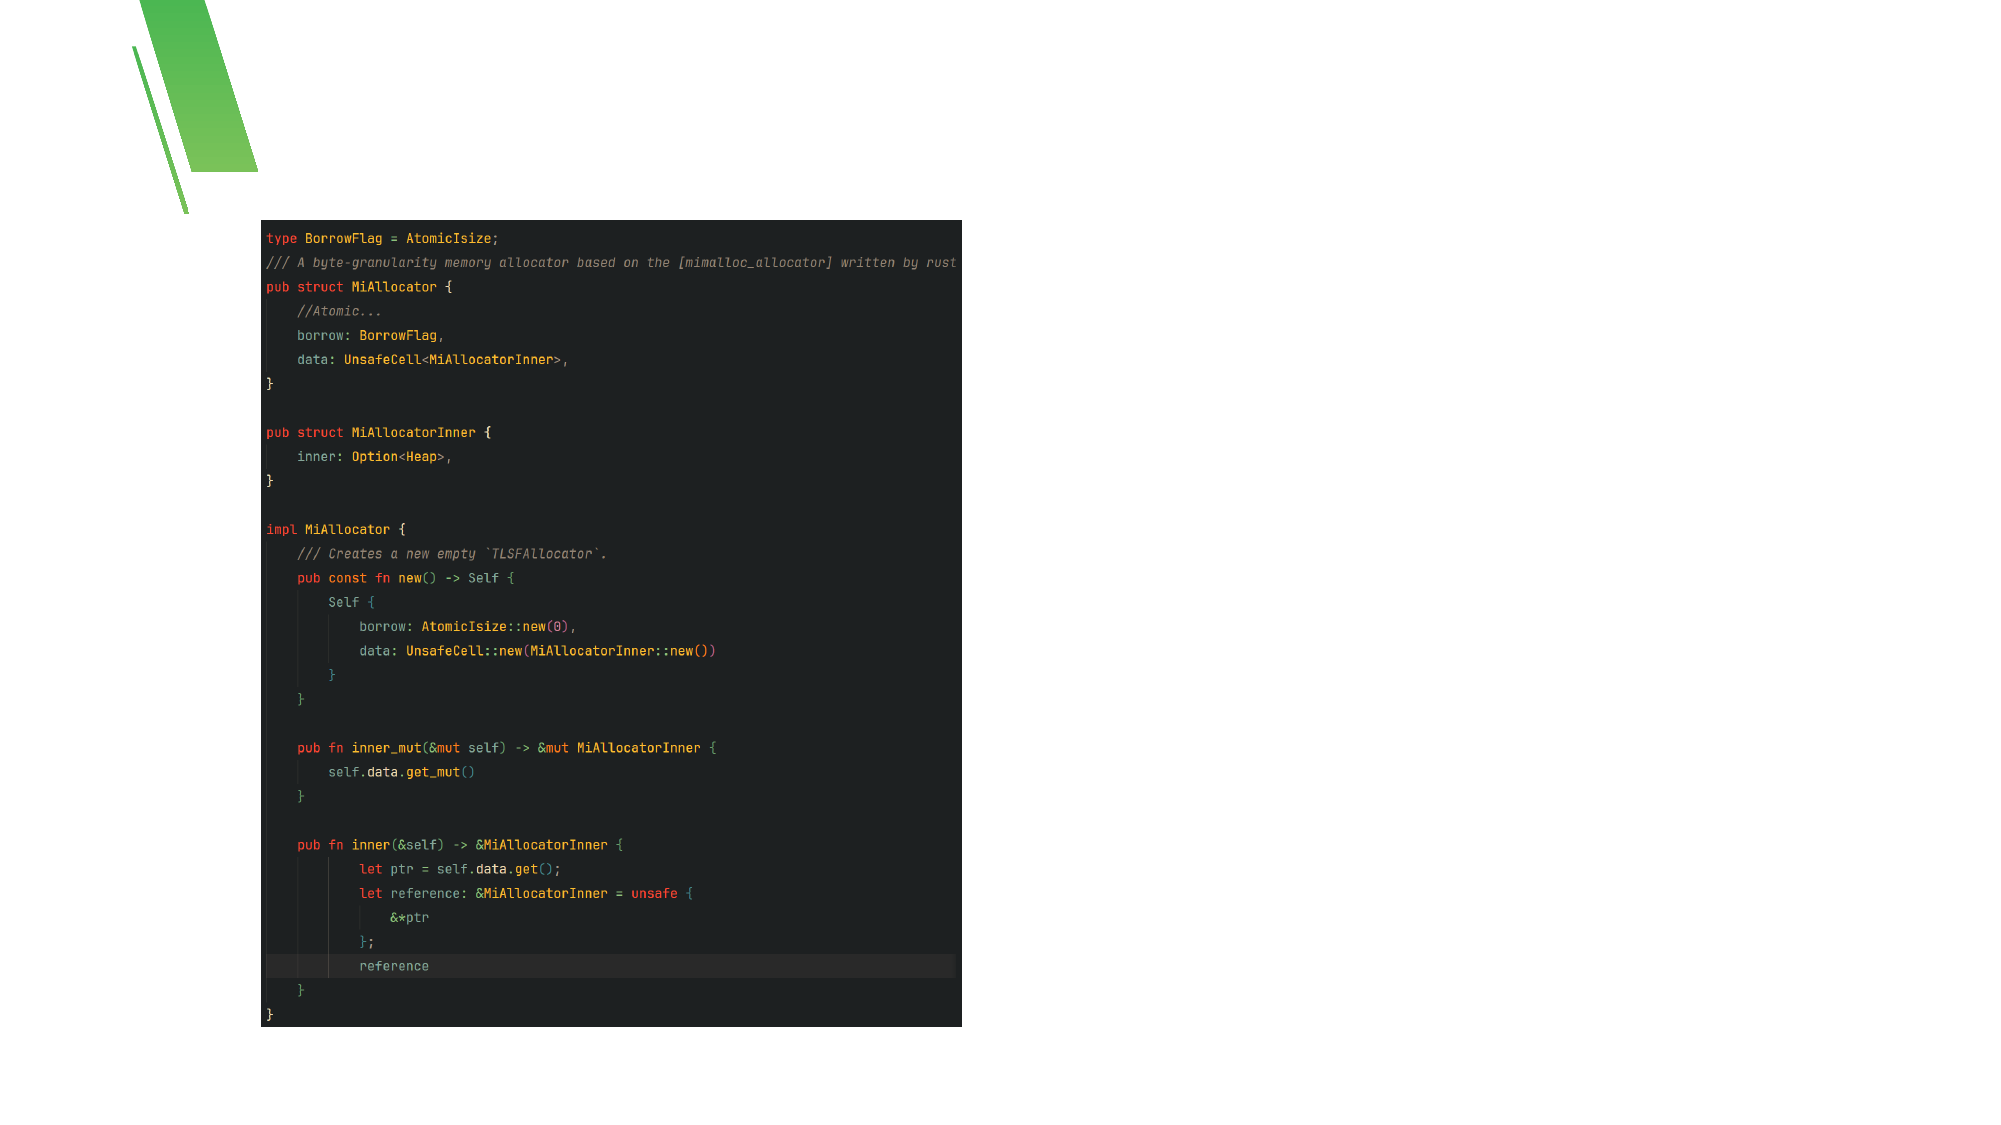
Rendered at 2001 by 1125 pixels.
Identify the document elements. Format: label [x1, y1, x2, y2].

picture [261, 220, 962, 1027]
